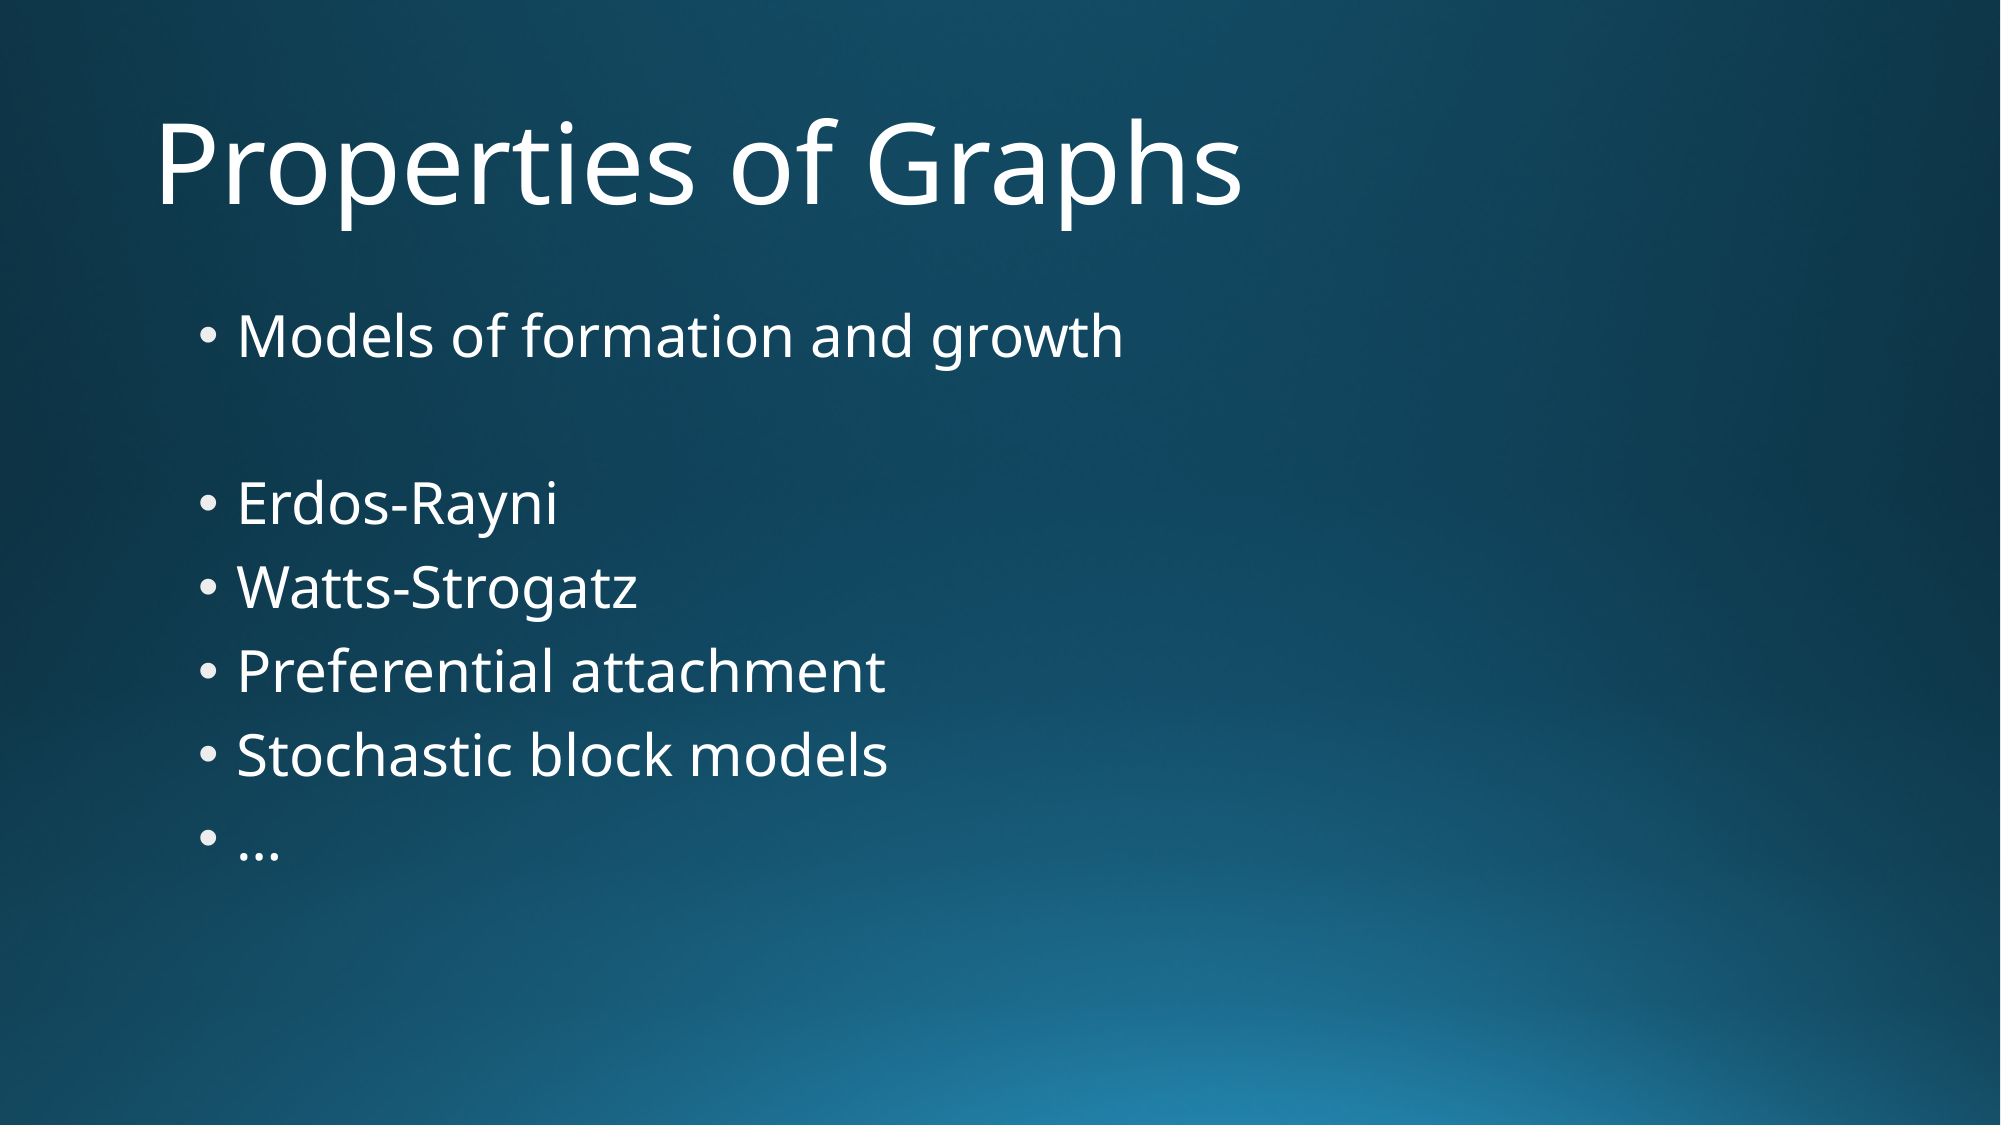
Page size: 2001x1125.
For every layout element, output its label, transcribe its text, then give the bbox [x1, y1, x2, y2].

title Properties of Graphs [137, 59, 1863, 278]
picture [0, 0, 2001, 1125]
list Models of formation and growth Erdos-Rayni Watts-Strogatz Preferential attachment Stochastic block models … [183, 299, 1863, 1014]
